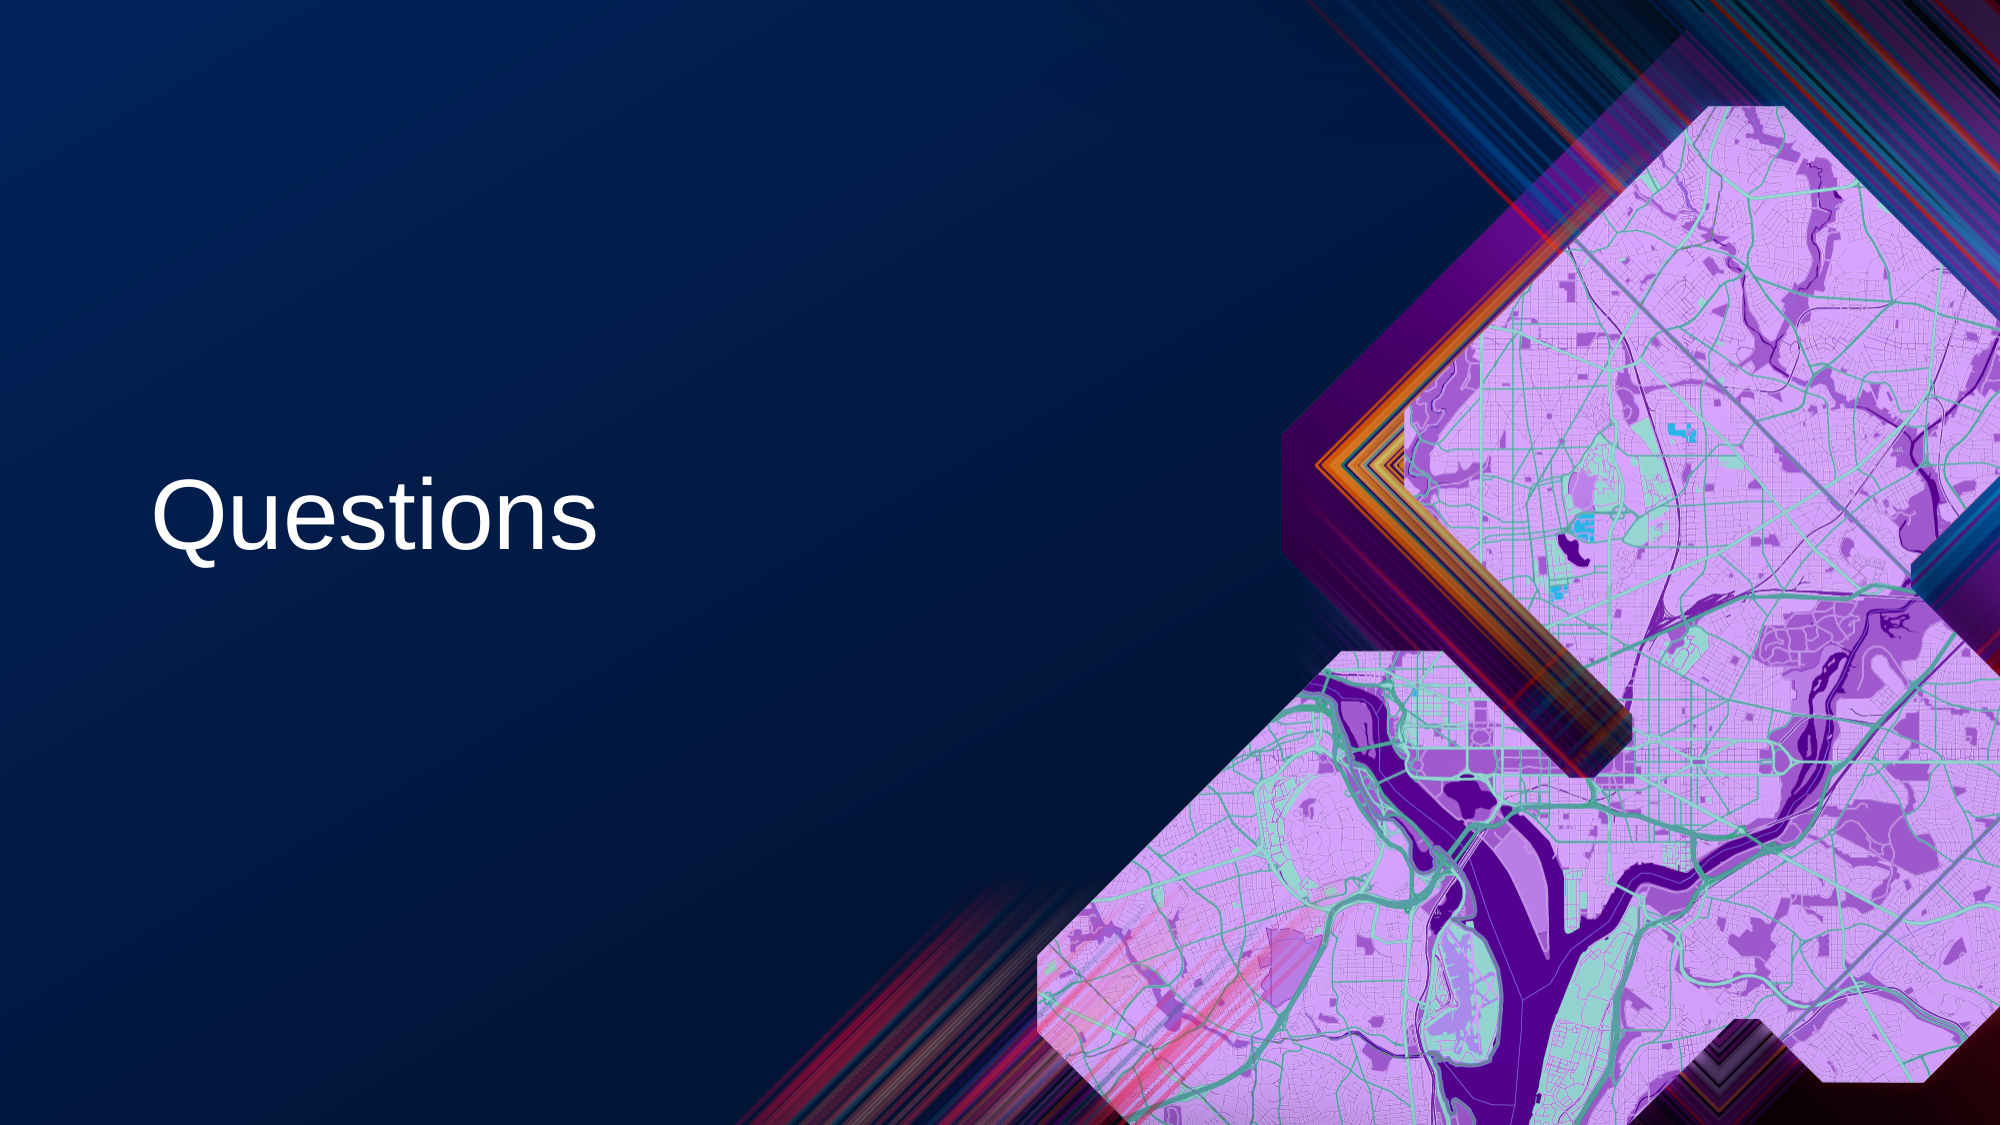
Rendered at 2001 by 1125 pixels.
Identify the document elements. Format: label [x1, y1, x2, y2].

text_box [0, 0, 2000, 1125]
